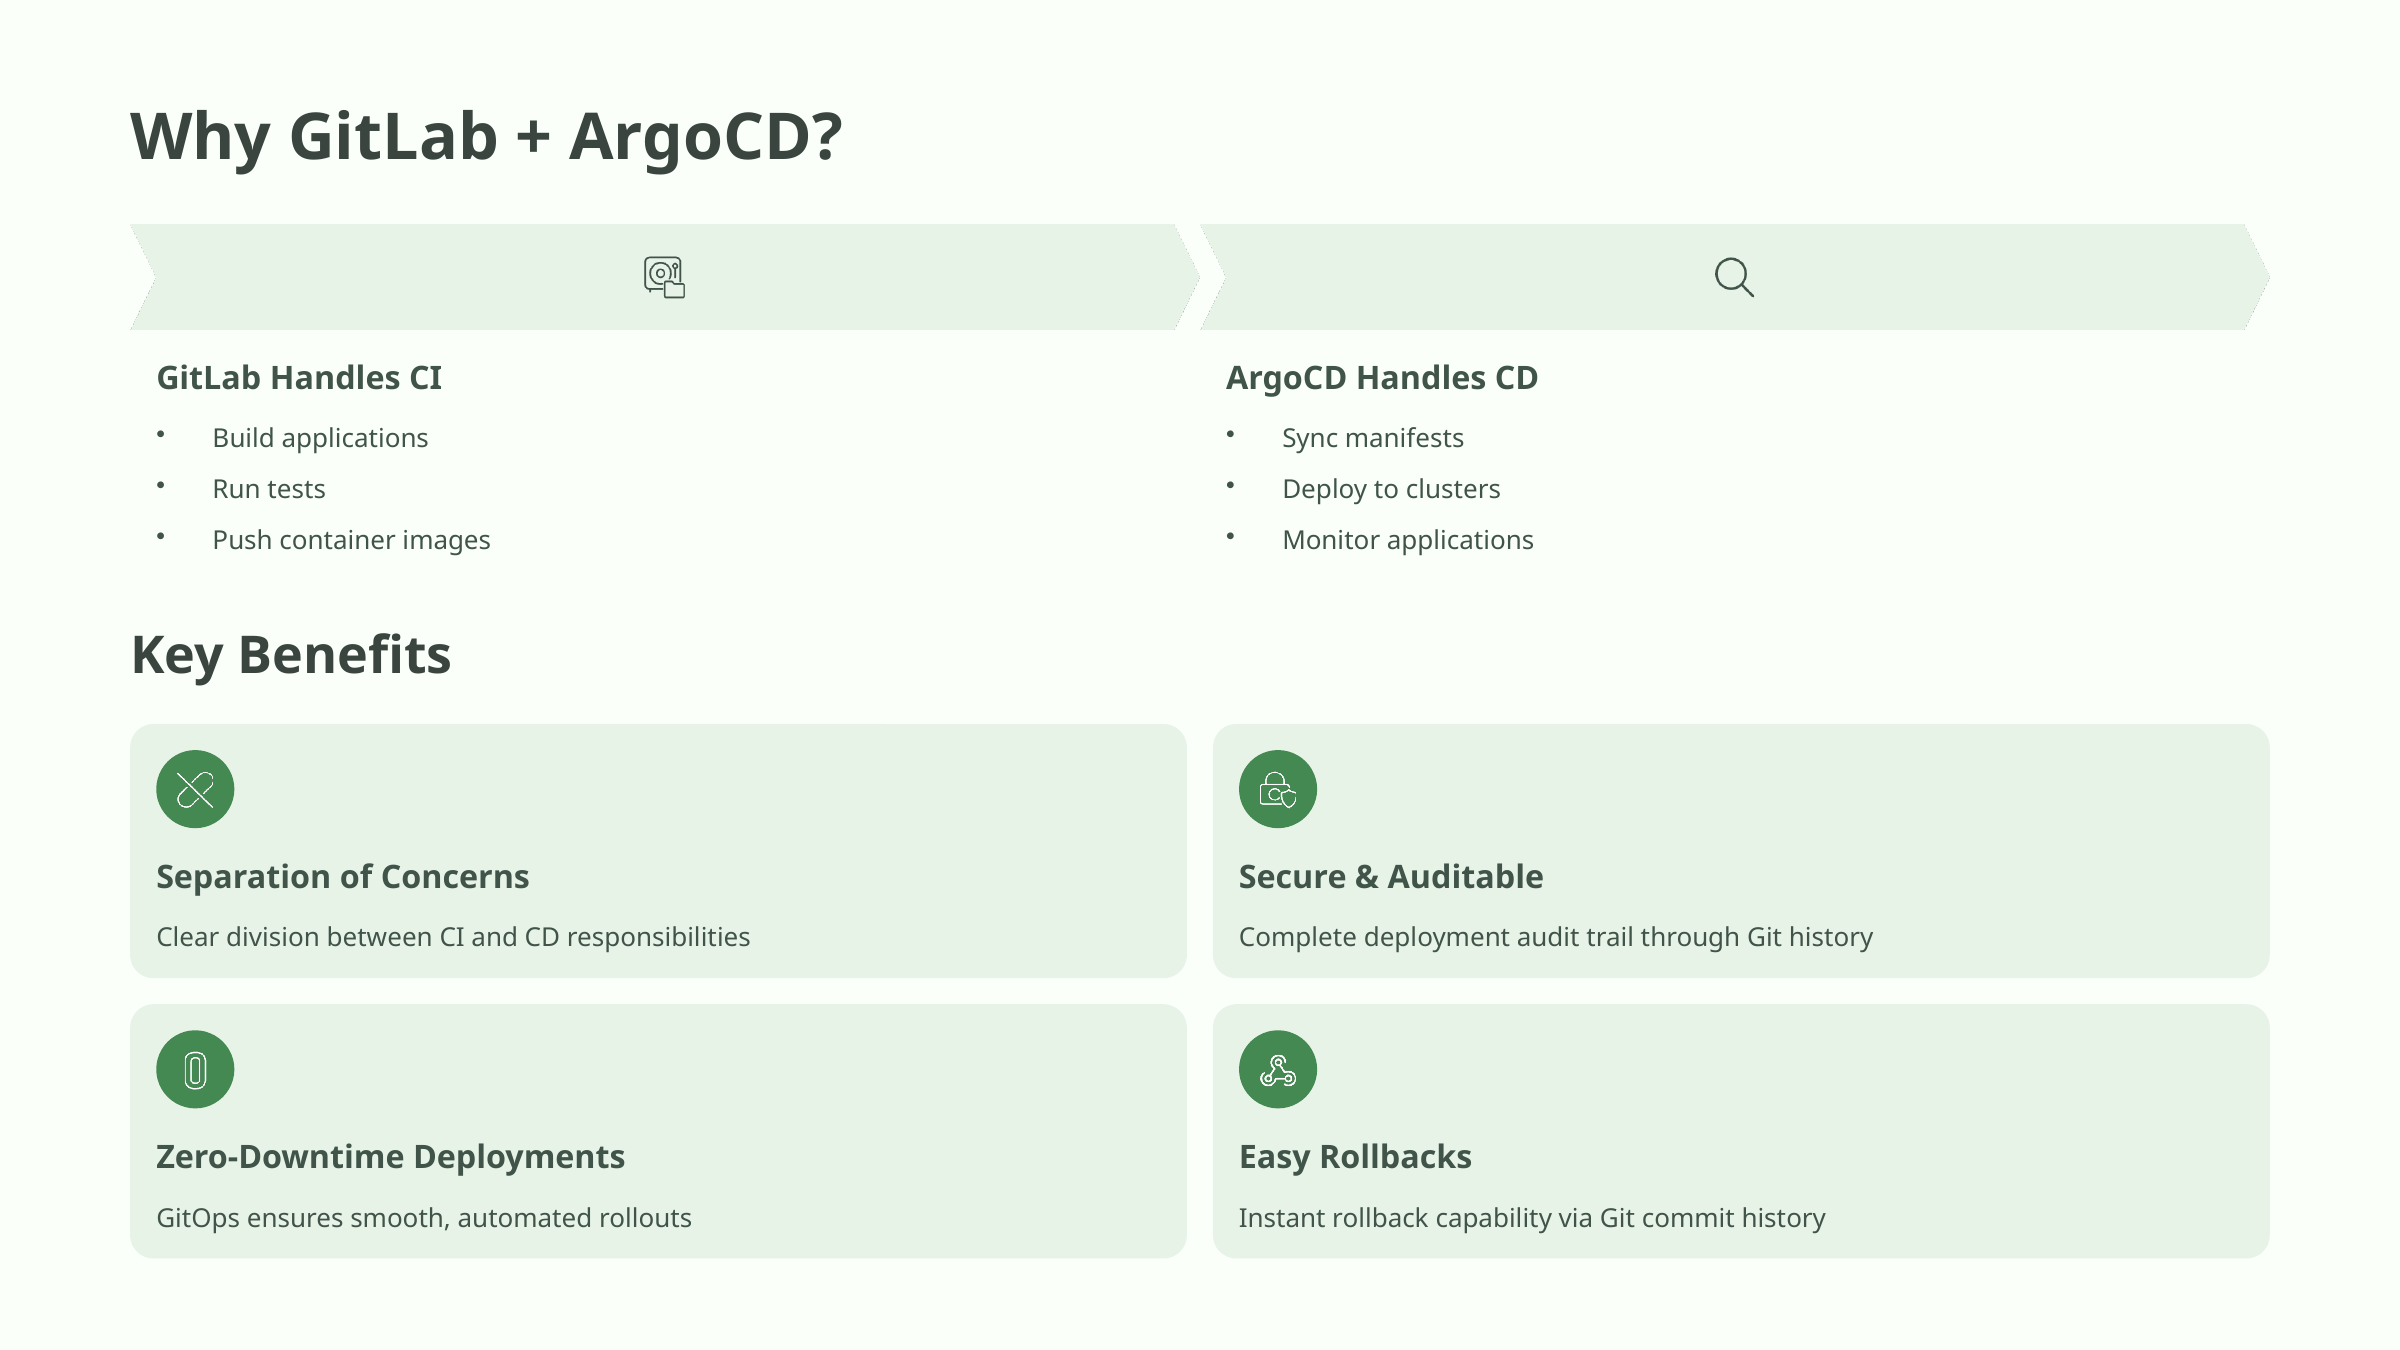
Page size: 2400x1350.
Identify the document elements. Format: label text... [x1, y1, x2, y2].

text_box Instant rollback capability via Git commit history [1239, 1190, 2244, 1233]
text_box Push container images [156, 513, 1174, 555]
text_box Sync manifests [1226, 411, 2244, 454]
picture [1260, 767, 1296, 811]
text_box [130, 1004, 1187, 1259]
text_box Build applications [156, 411, 1174, 454]
text_box Key Benefits [130, 619, 652, 685]
picture [177, 767, 213, 811]
text_box Why GitLab + ArgoCD? [130, 91, 888, 173]
text_box [1239, 1030, 1318, 1109]
text_box Run tests [156, 462, 1174, 504]
text_box Secure & Auditable [1239, 854, 1565, 895]
text_box Deploy to clusters [1226, 462, 2244, 504]
picture [1260, 1047, 1296, 1092]
text_box Easy Rollbacks [1239, 1134, 1565, 1176]
text_box [130, 723, 1187, 979]
text_box Complete deployment audit trail through Git history [1239, 910, 2244, 953]
text_box [156, 750, 235, 829]
text_box GitLab Handles CI [156, 355, 482, 396]
text_box [1212, 723, 2270, 979]
text_box [1212, 1004, 2270, 1259]
text_box [1239, 750, 1318, 829]
text_box Separation of Concerns [156, 854, 543, 895]
text_box Clear division between CI and CD responsibilities [156, 910, 1161, 953]
text_box GitOps ensures smooth, automated rollouts [156, 1190, 1161, 1233]
text_box [156, 1030, 235, 1109]
picture [130, 224, 2270, 330]
text_box ArgoCD Handles CD [1226, 355, 1559, 396]
text_box Monitor applications [1226, 513, 2244, 555]
picture [177, 1047, 213, 1092]
text_box Zero-Downtime Deployments [156, 1134, 644, 1176]
